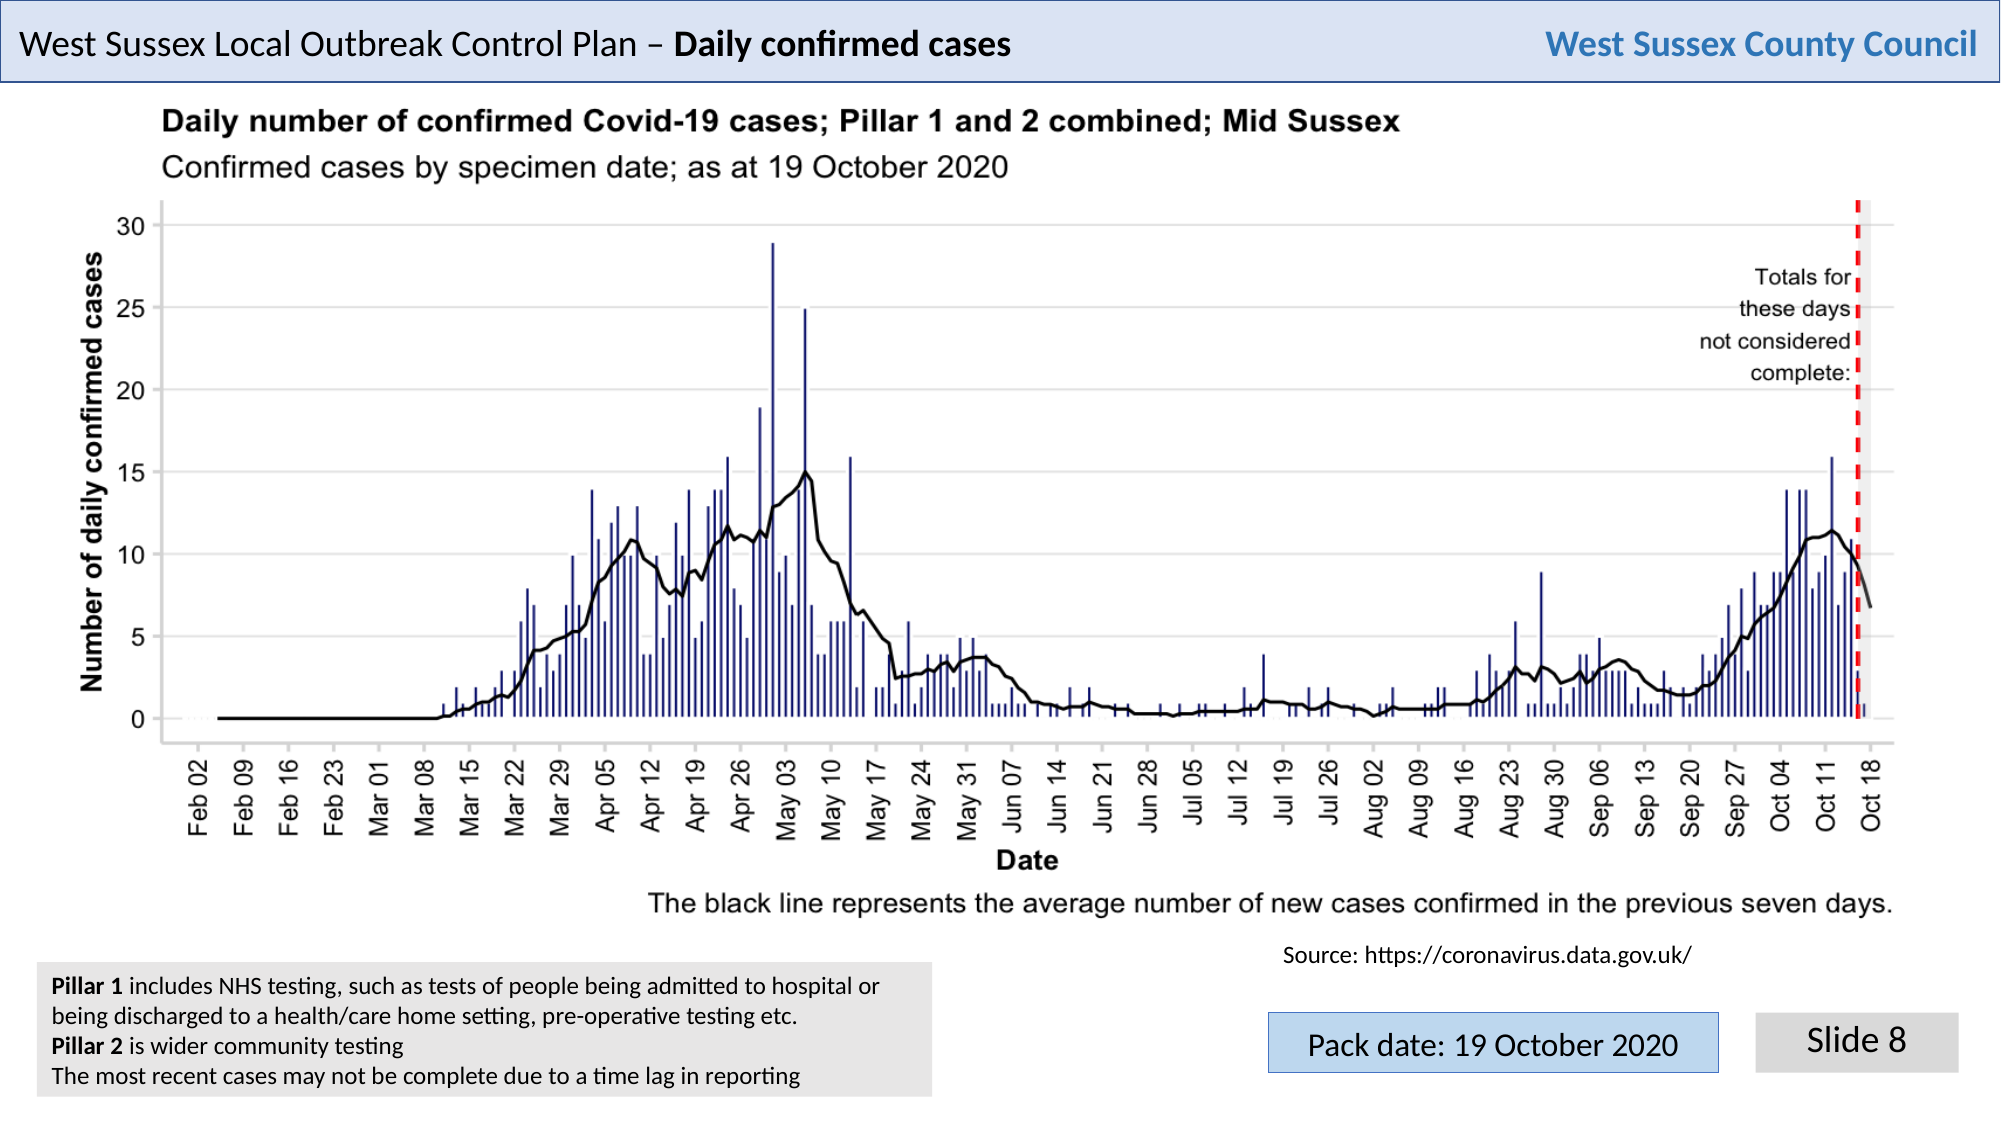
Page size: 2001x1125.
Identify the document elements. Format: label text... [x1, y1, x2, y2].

list Slide 8 [1755, 1012, 1959, 1073]
picture [63, 91, 1912, 935]
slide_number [1268, 1012, 1719, 1073]
list Source: https://coronavirus.data.gov.uk/ [1268, 935, 1912, 995]
